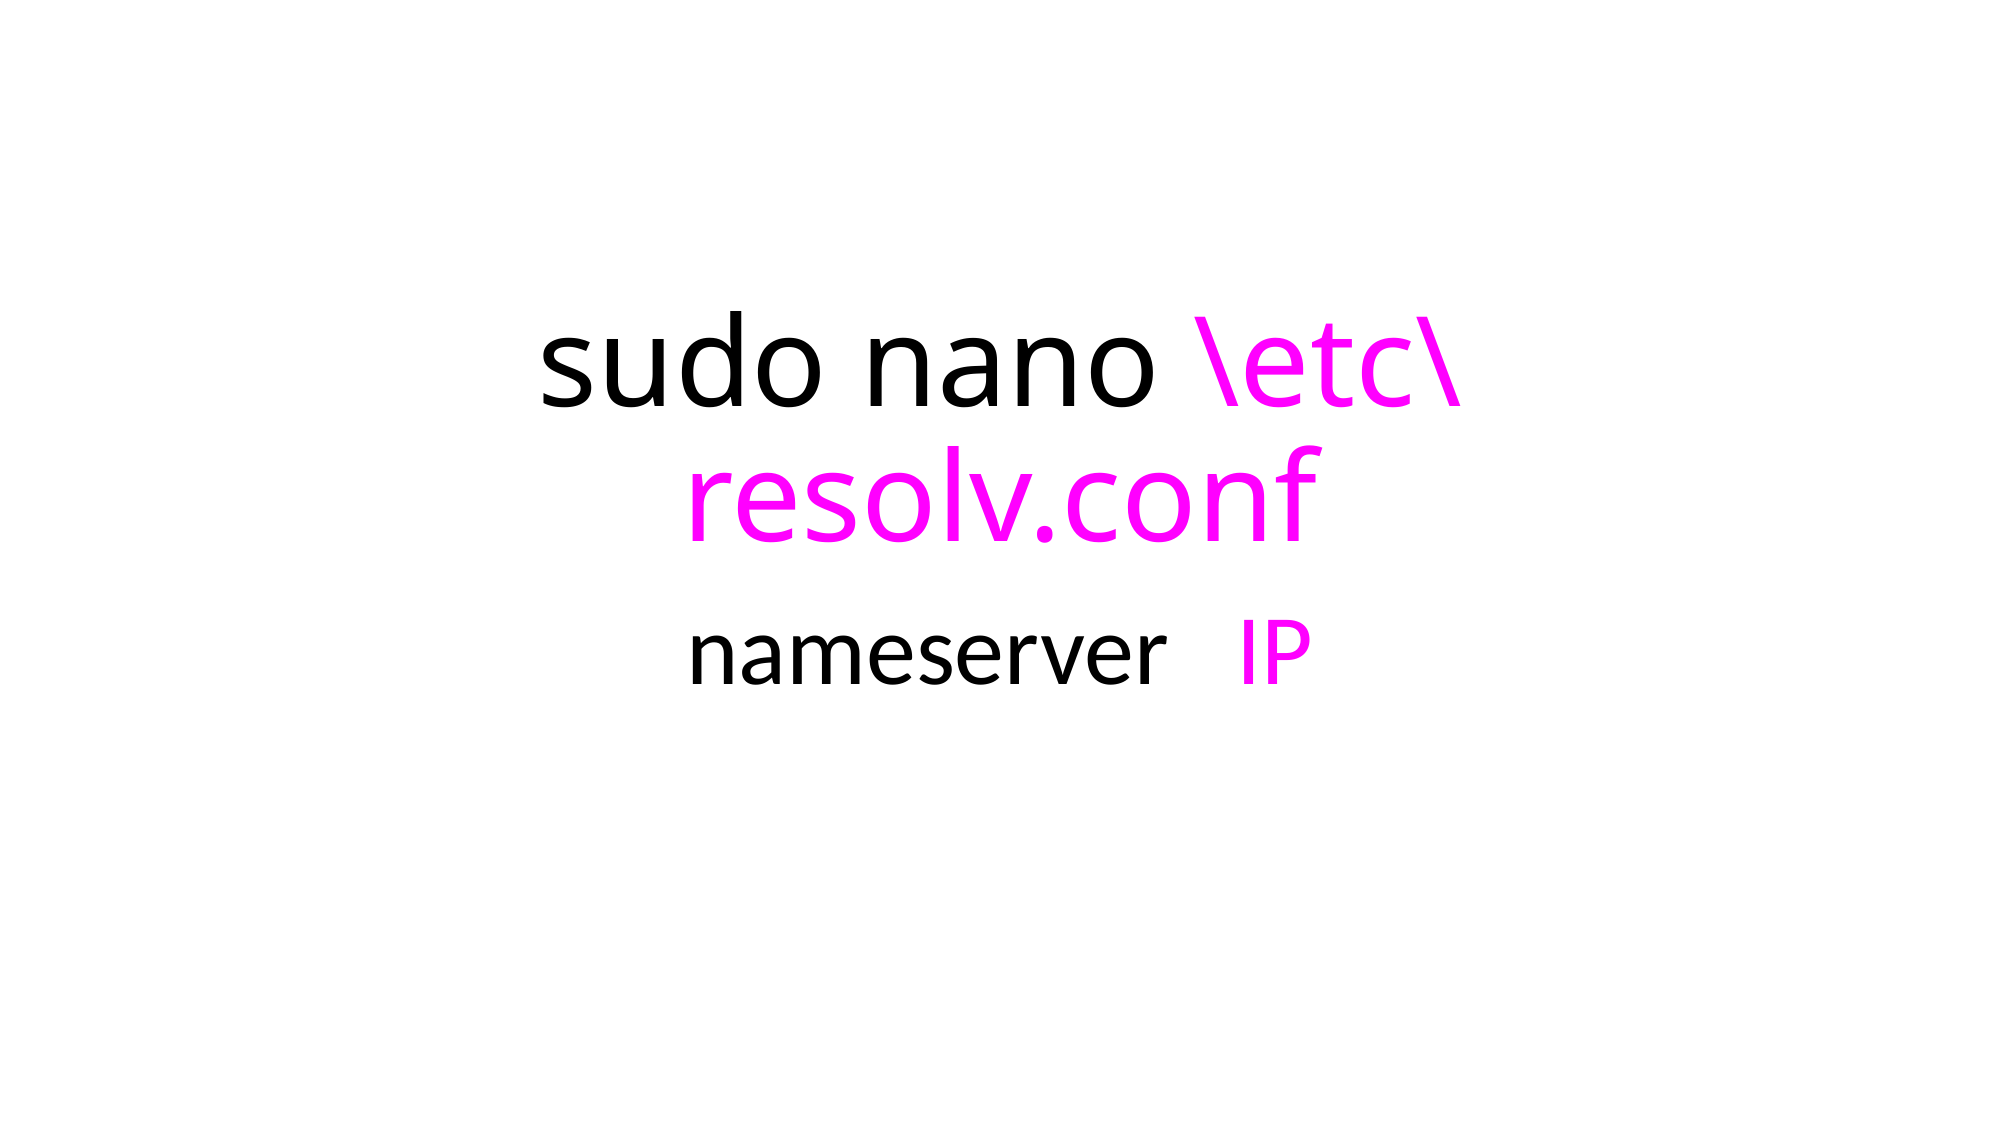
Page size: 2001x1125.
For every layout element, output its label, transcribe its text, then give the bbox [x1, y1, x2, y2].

title sudo nano \etc\resolv.conf [249, 184, 1750, 576]
subtitle nameserver IP [249, 590, 1750, 863]
